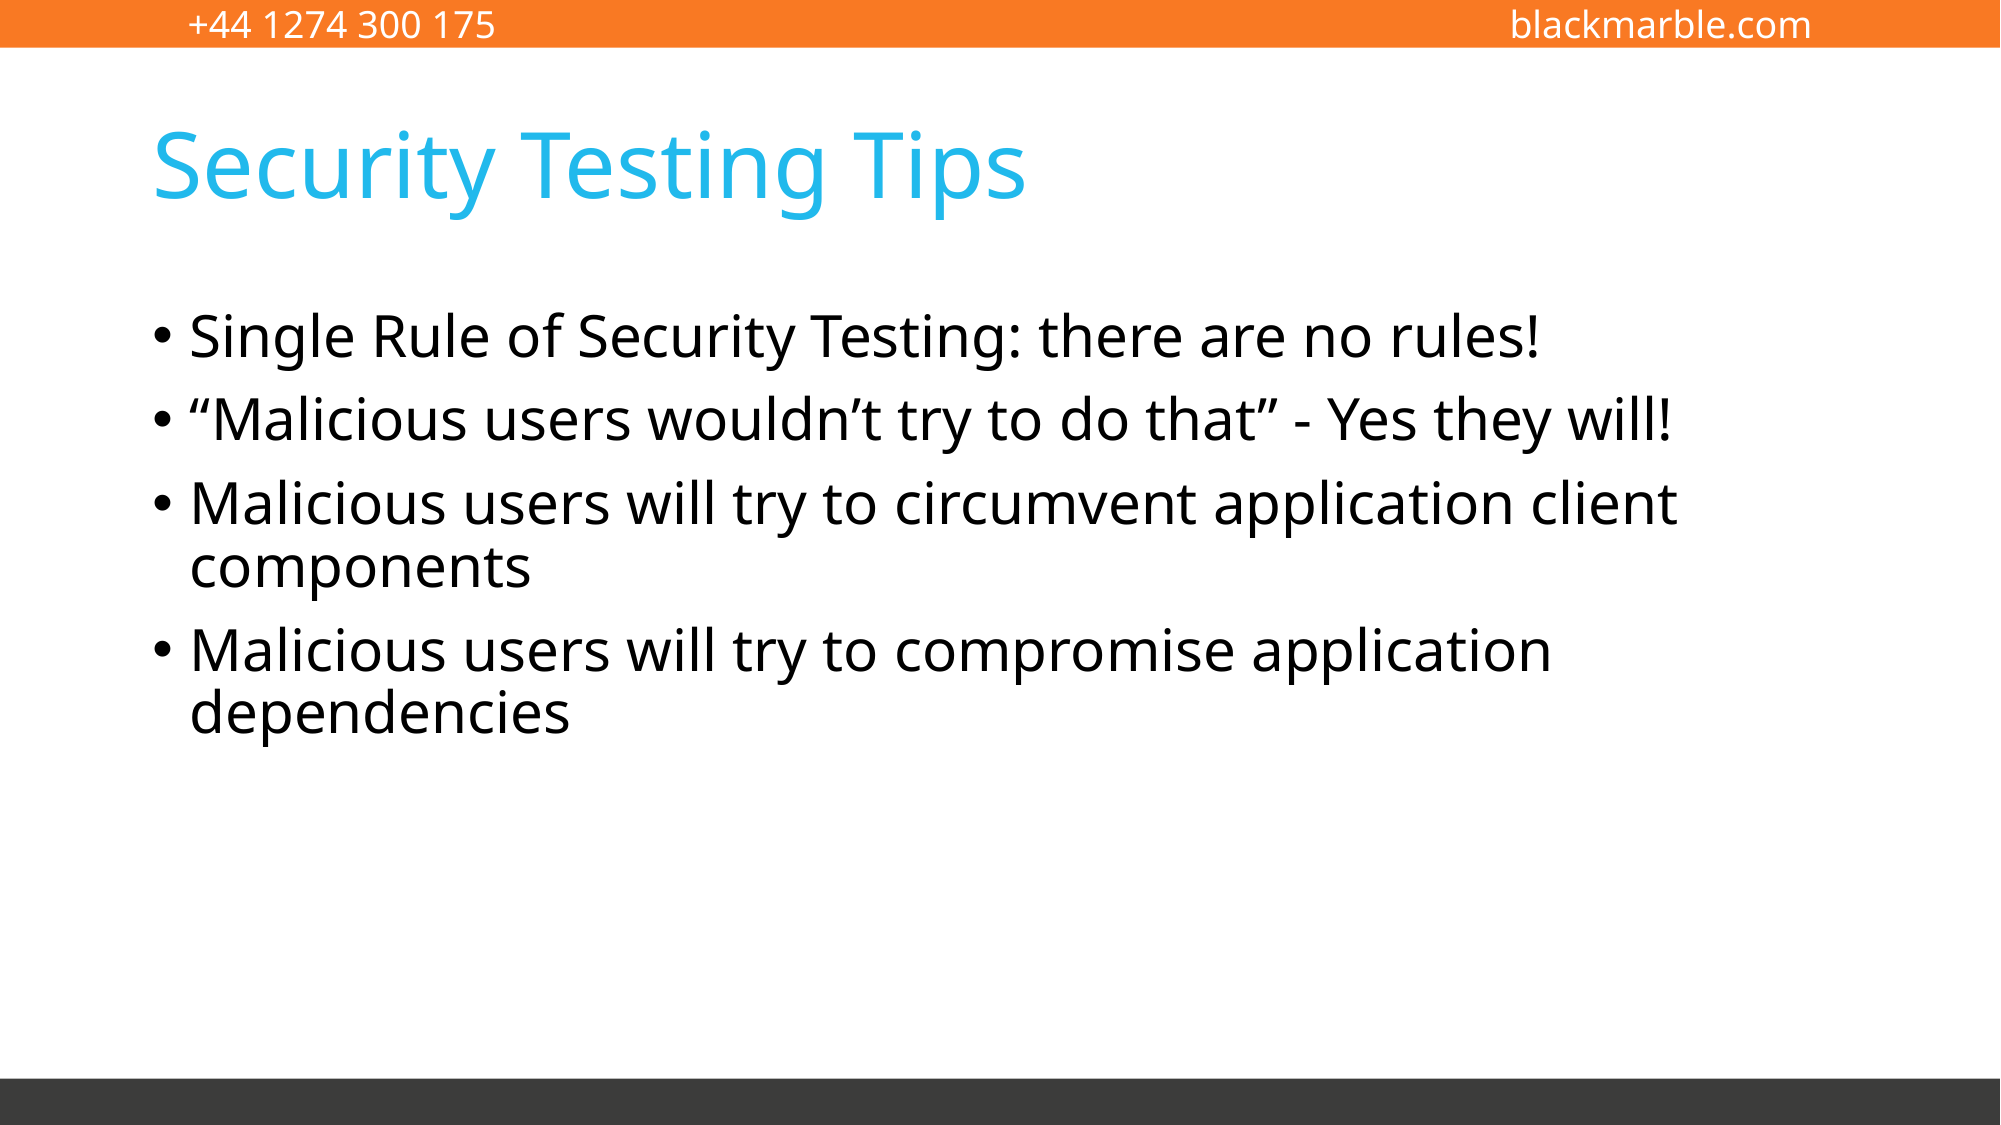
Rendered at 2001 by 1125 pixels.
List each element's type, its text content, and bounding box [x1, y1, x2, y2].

list Single Rule of Security Testing: there are no rules! “Malicious users wouldn’t try to do that” - Yes they will! Malicious users will try to circumvent application client components Malicious users will try to compromise application dependencies [137, 299, 1863, 1014]
title Security Testing Tips [137, 59, 1863, 278]
